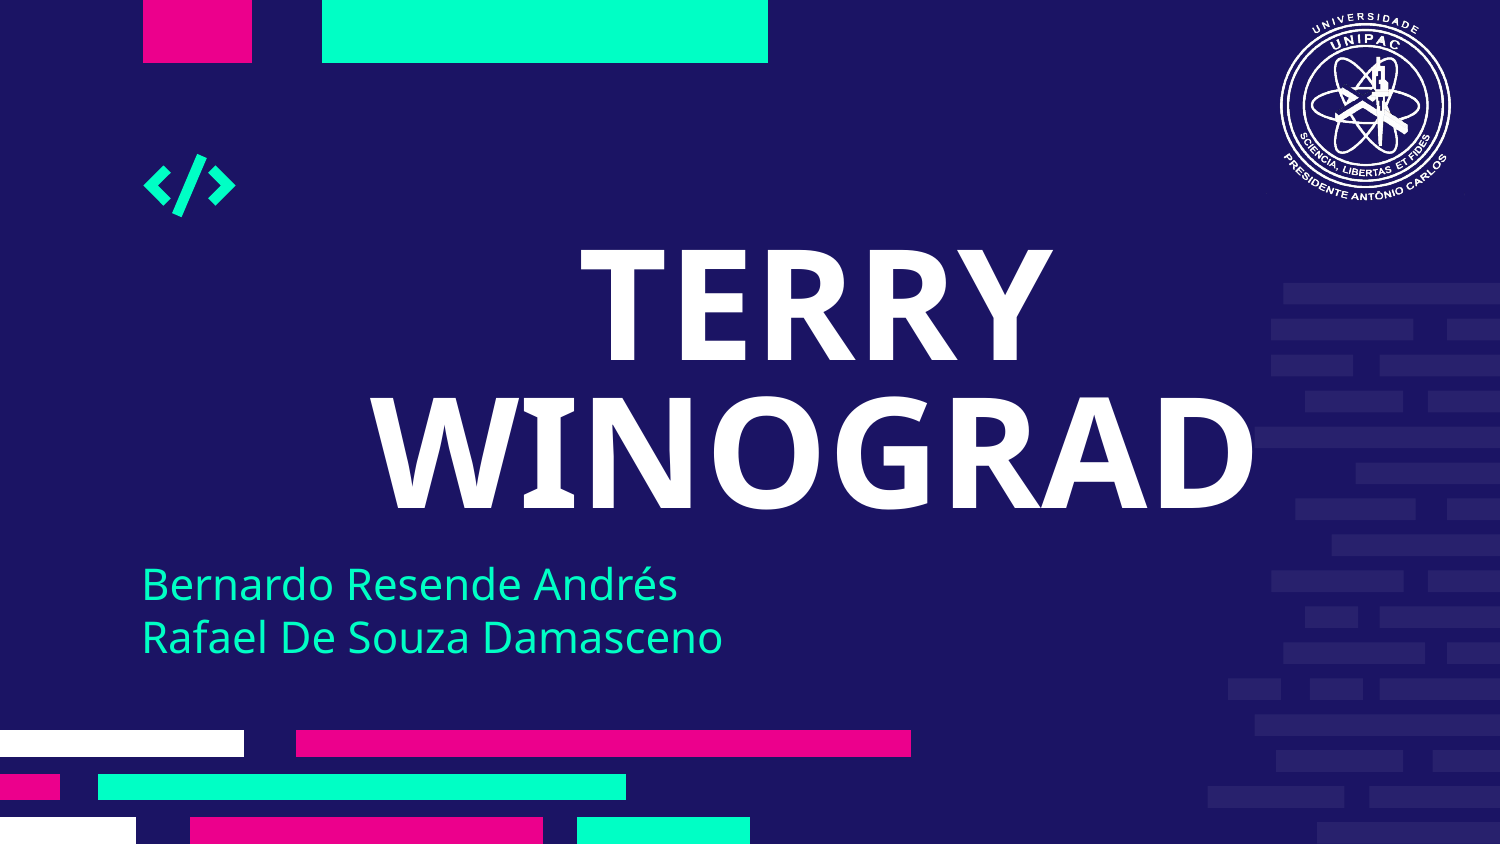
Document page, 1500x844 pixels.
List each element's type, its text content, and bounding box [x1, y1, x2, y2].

title TERRY WINOGRAD [117, 224, 1500, 538]
subtitle Bernardo Resende Andrés Rafael De Souza Damasceno [126, 557, 1500, 688]
picture [1266, 7, 1465, 206]
